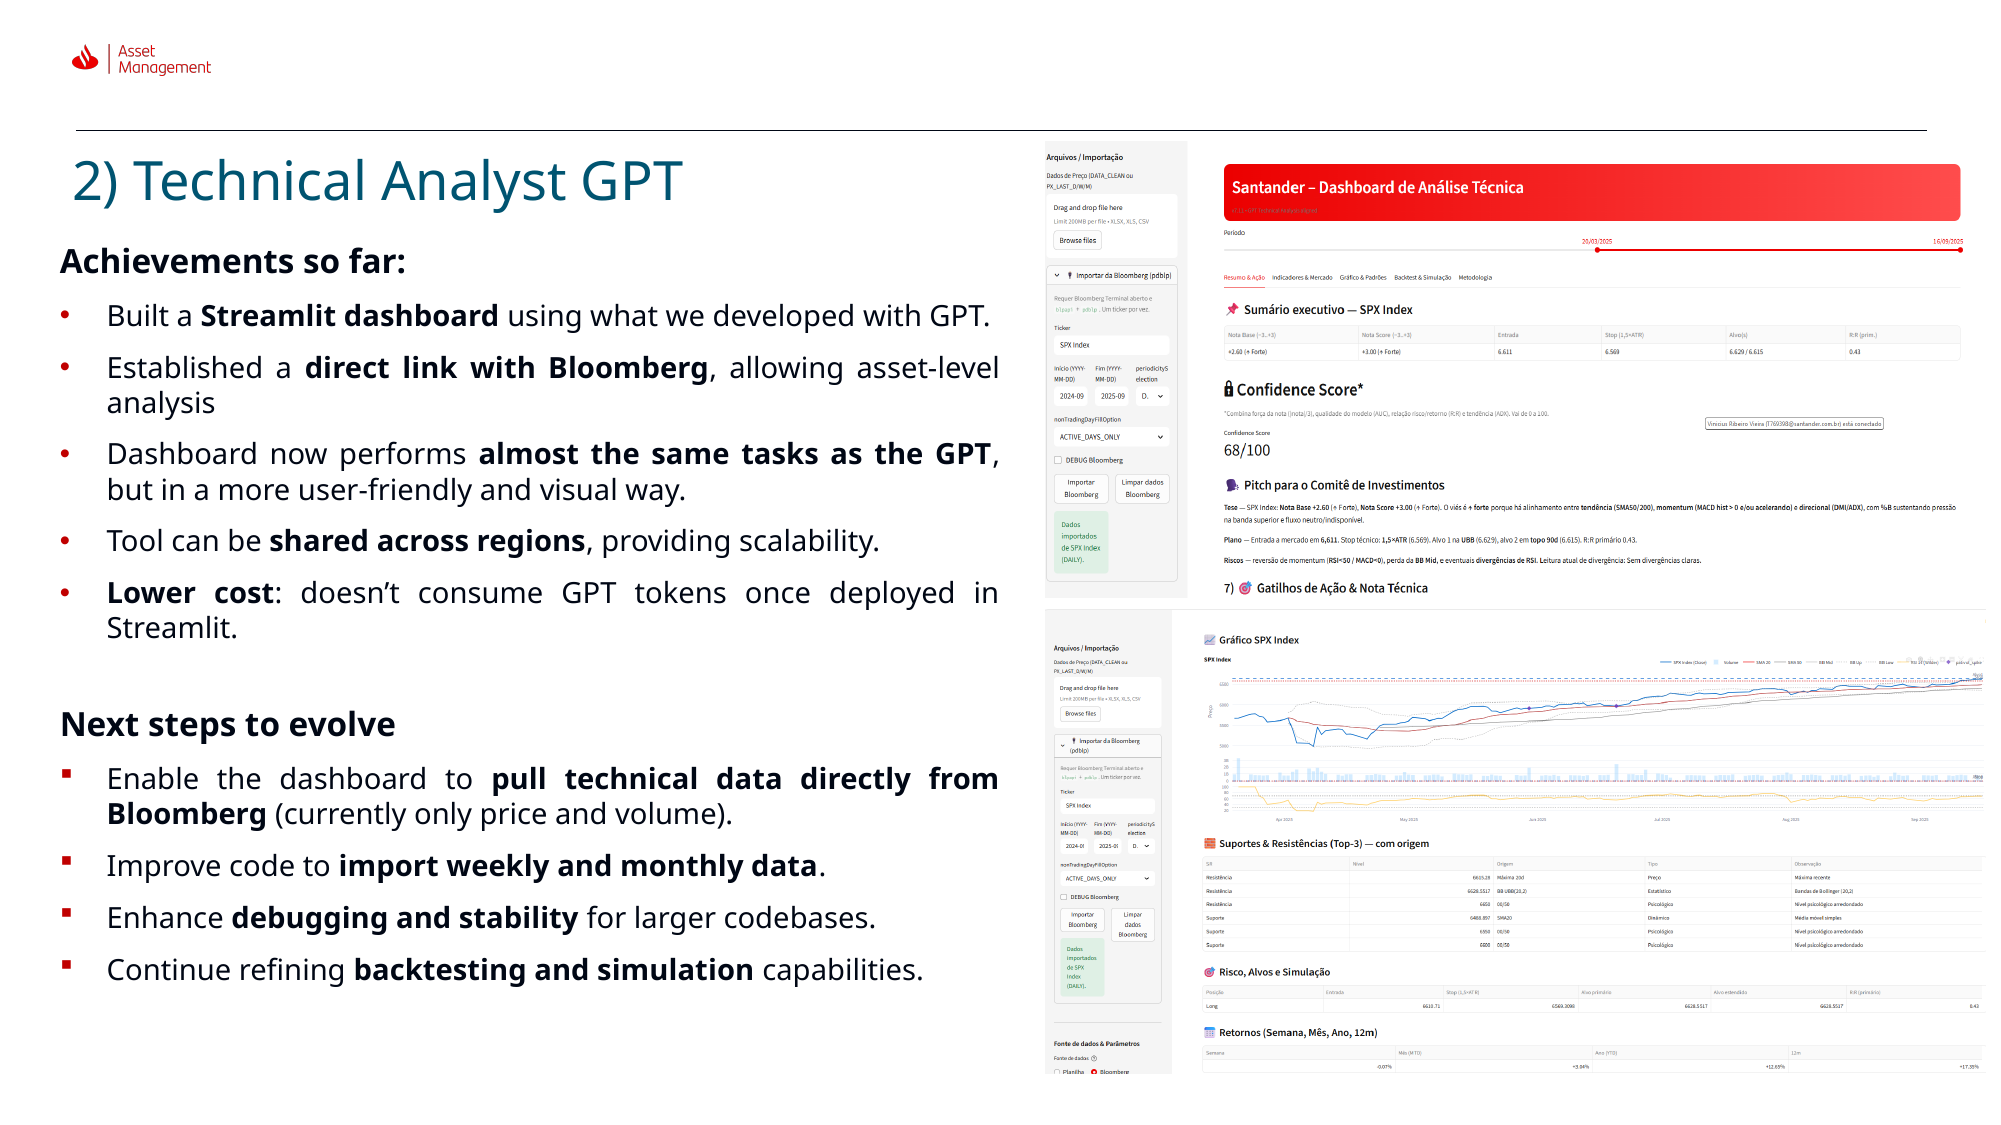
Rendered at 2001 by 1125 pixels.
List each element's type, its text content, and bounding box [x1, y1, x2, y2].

picture [72, 44, 211, 76]
text_box Achievements so far: Built a Streamlit dashboard using what we developed with GPT. Established a direct link with Bloomberg, allowing asset-level analysis Dashboard now performs almost the same tasks as the GPT, but in a more user-friendly and visual way. Tool can be shared across regions, providing scalability. Lower cost: doesn’t consume GPT tokens once deployed in Streamlit. Next steps to evolve Enable the dashboard to pull technical data directly from Bloomberg (currently only price and volume). Improve code to import weekly and monthly data. Enhance debugging and stability for larger codebases. Continue refining backtesting and simulation capabilities. [59, 189, 1000, 1037]
title 2) Technical Analyst GPT [72, 154, 1045, 276]
picture [1045, 141, 1986, 598]
picture [1045, 609, 1986, 1074]
